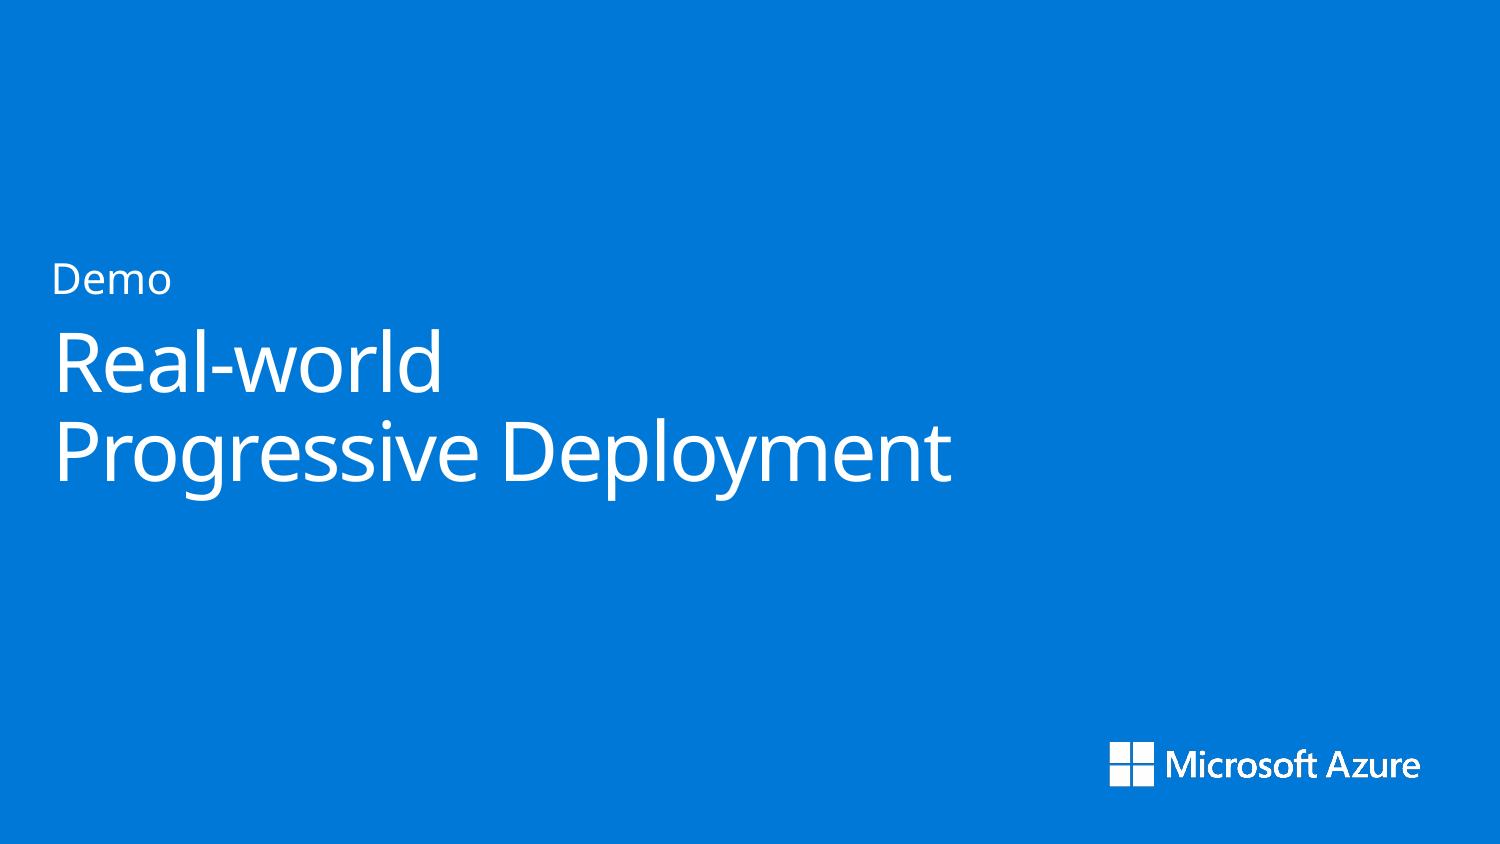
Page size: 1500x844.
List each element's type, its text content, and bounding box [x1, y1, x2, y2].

picture [1065, 697, 1467, 831]
text_box Demo [50, 257, 173, 304]
title Real-world Progressive Deployment [52, 320, 1299, 546]
